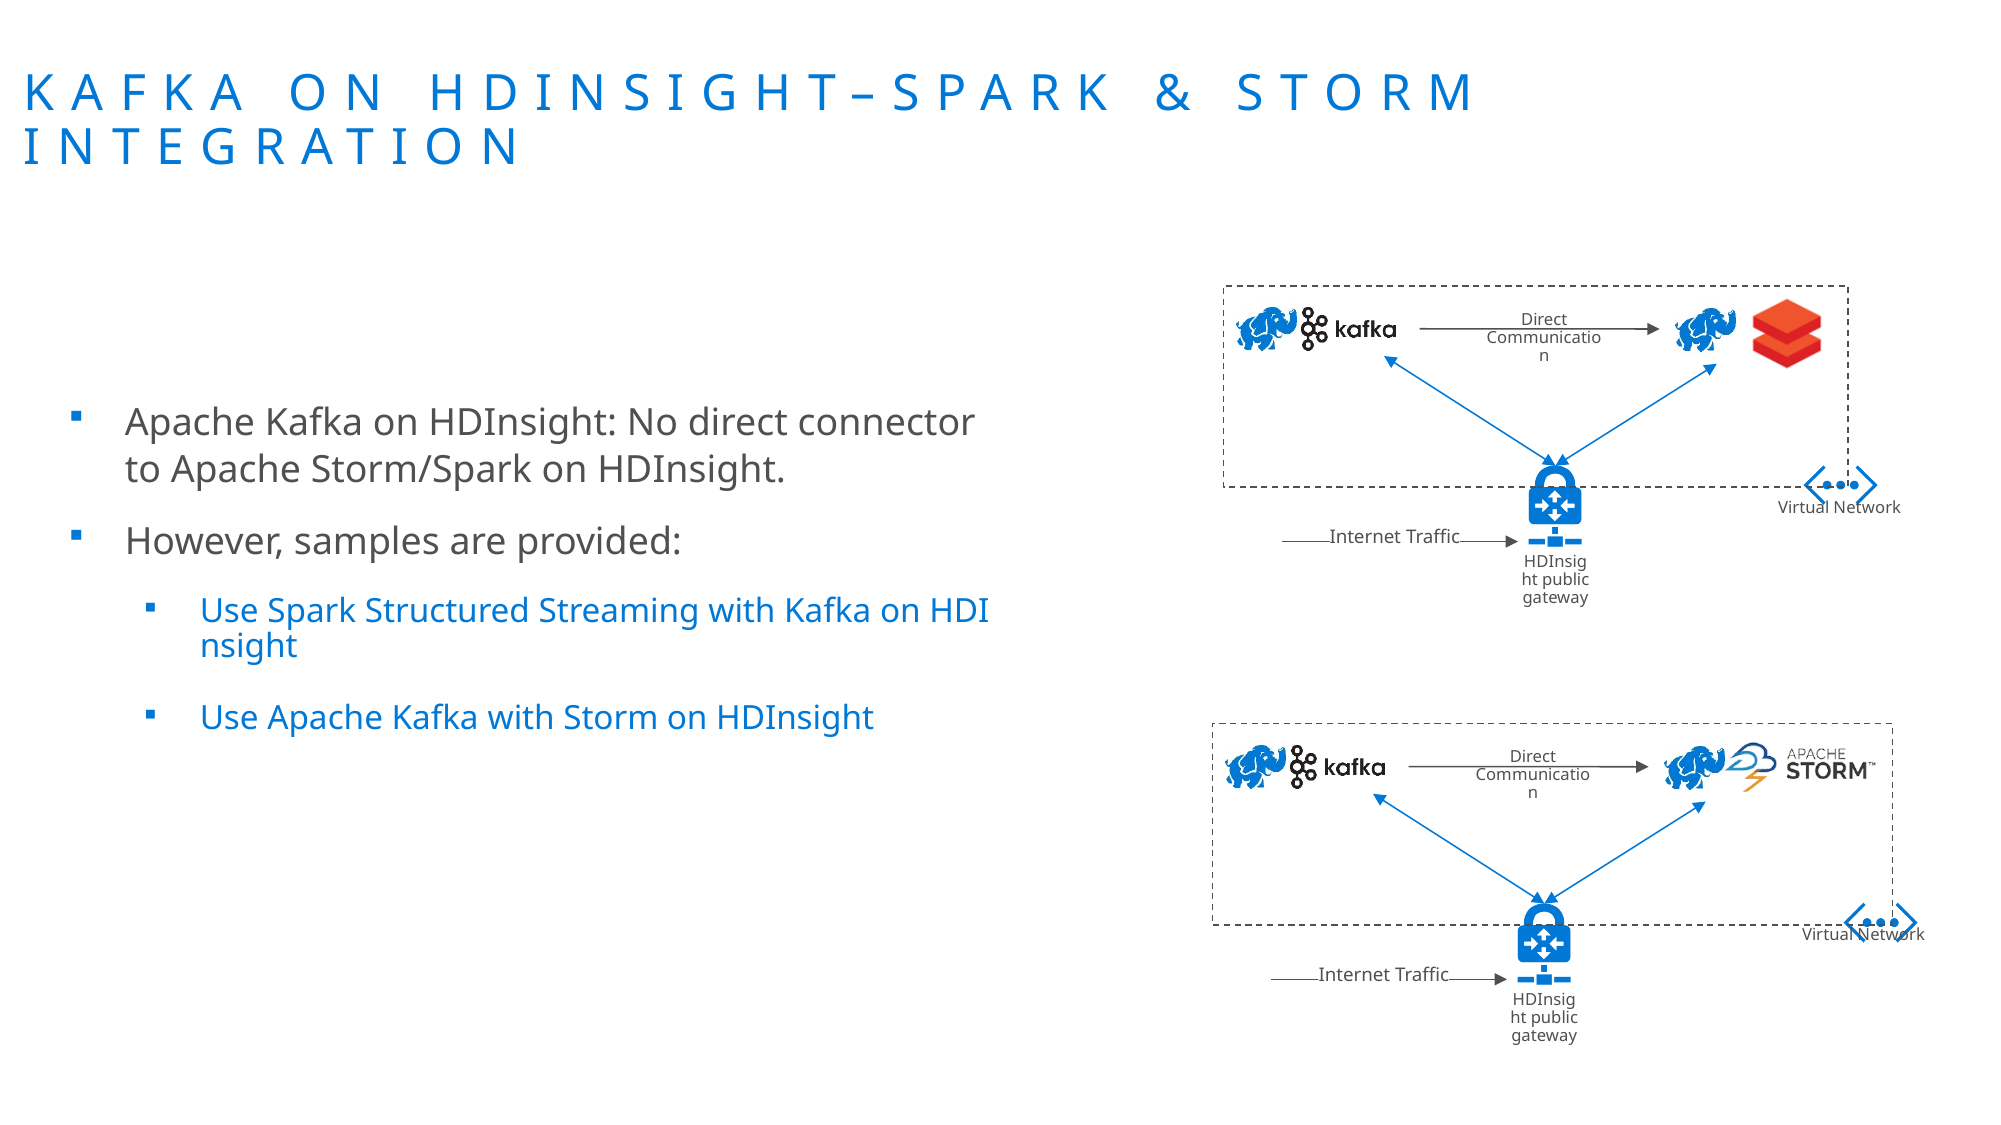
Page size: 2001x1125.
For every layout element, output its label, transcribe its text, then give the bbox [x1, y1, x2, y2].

text_box Apache Kafka on HDInsight: No direct connector to Apache Storm/Spark on HDInsight. However, samples are provided: Use Spark Structured Streaming with Kafka on HDInsight Use Apache Kafka with Storm on HDInsight [4, 388, 1020, 772]
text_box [1223, 285, 1927, 569]
picture [1745, 289, 1831, 376]
text_box HDInsight public gateway [1477, 1007, 1611, 1070]
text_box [1212, 723, 1951, 1007]
text_box HDInsight public gateway [1488, 569, 1622, 632]
title Kafka on HDInsight–Spark & STORM Integration [0, 47, 2000, 196]
picture [1724, 741, 1883, 792]
